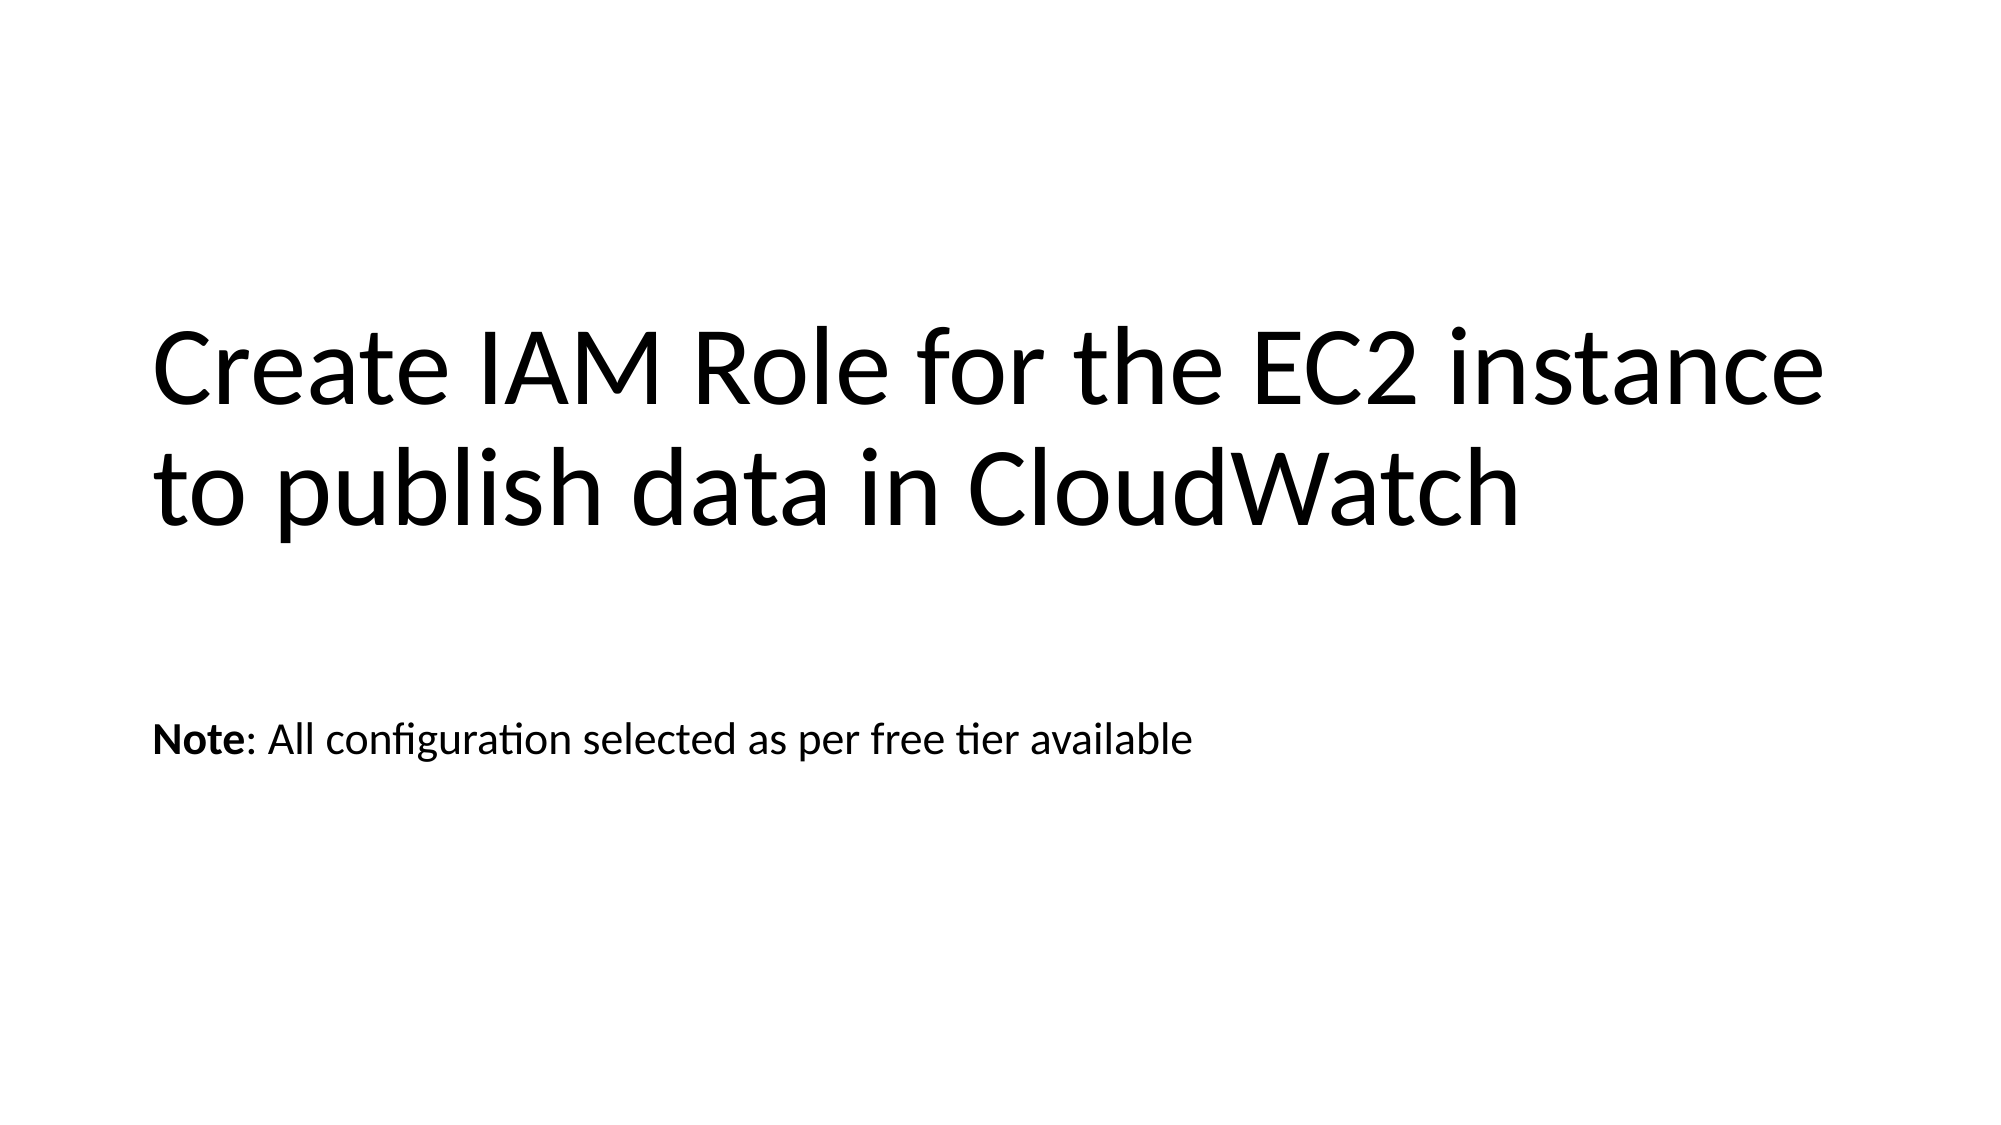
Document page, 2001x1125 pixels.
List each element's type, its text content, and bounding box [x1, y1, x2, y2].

list Create IAM Role for the EC2 instance to publish data in CloudWatch Note: All configuration selected as per free tier available [137, 299, 1863, 1014]
